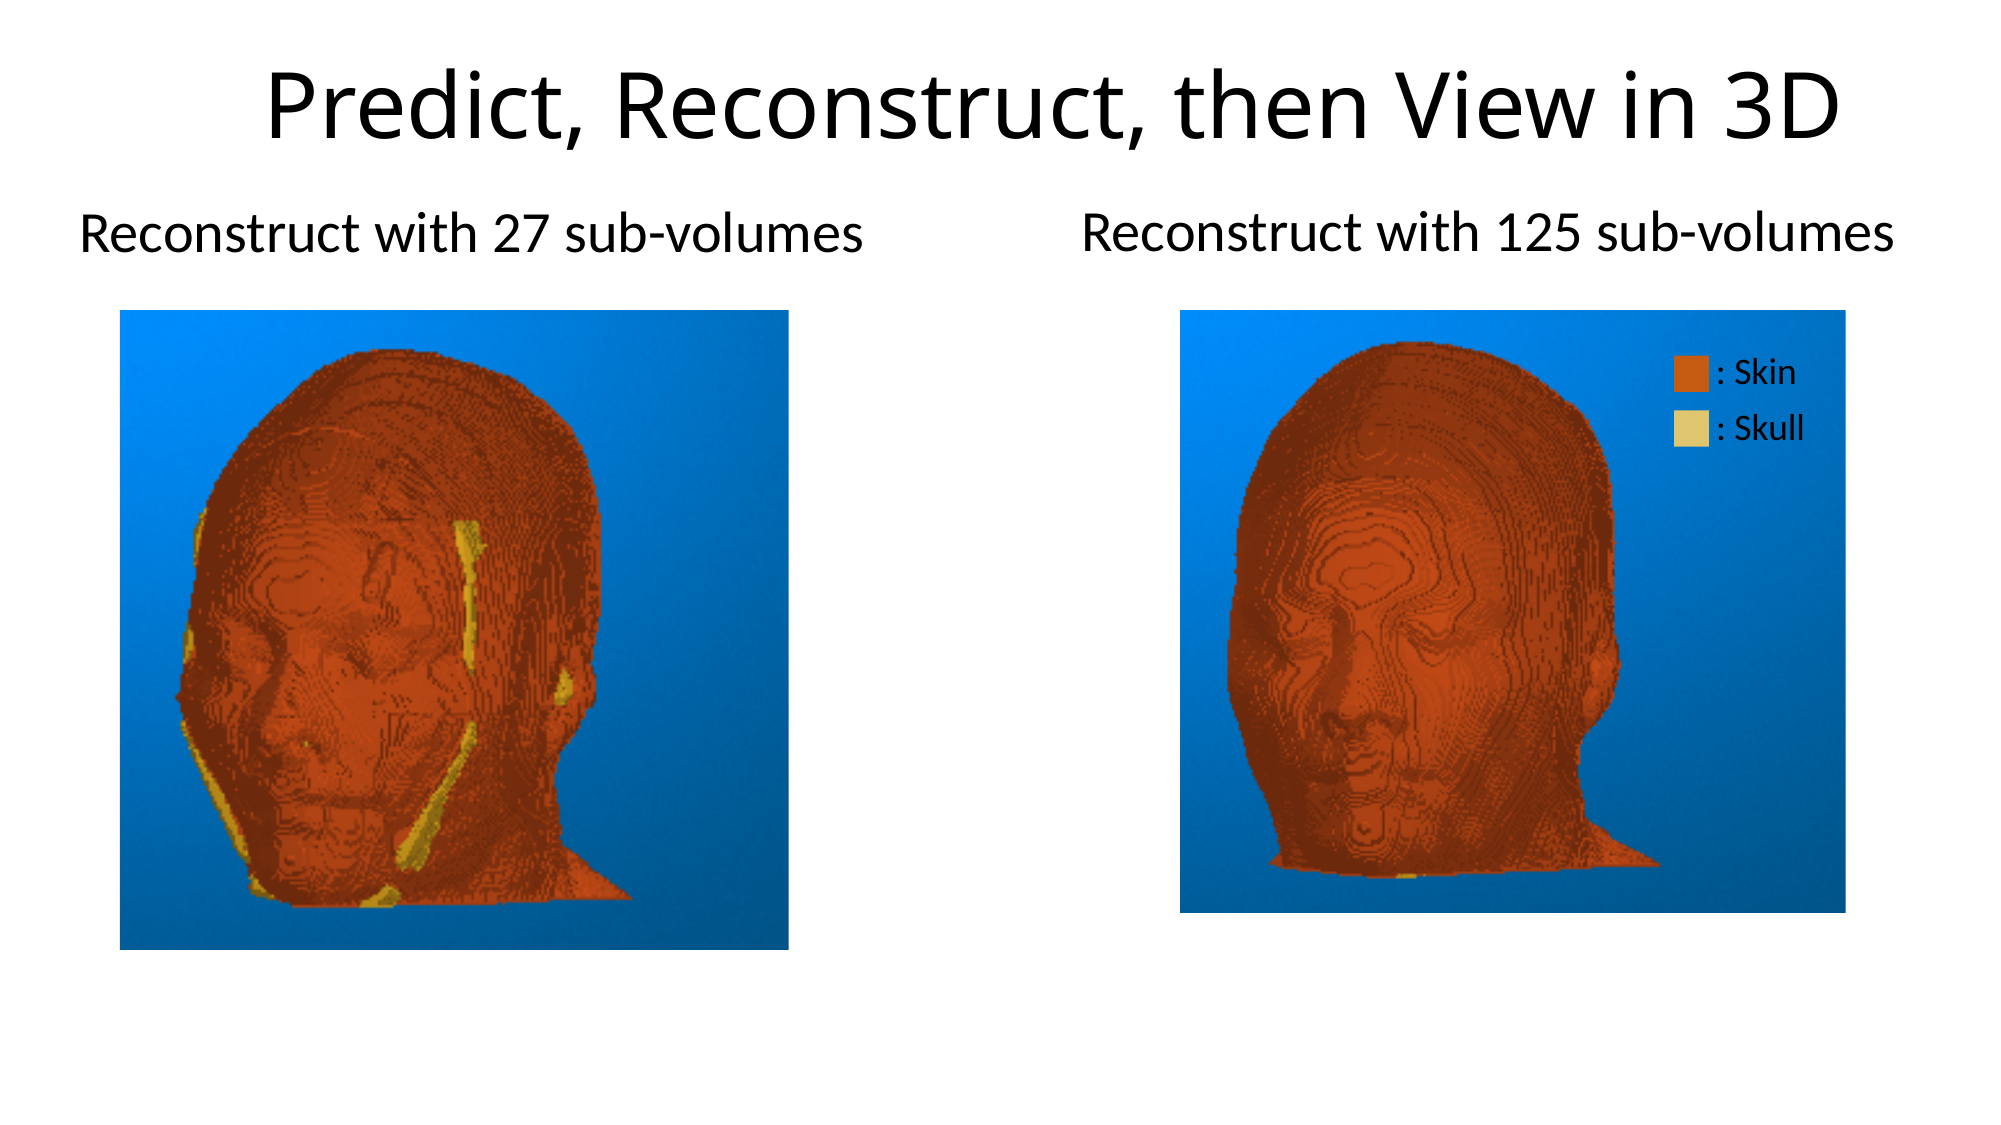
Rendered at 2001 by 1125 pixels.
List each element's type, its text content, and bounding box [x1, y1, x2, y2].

text_box Reconstruct with 27 sub-volumes [40, 194, 904, 346]
title Predict, Reconstruct, then View in 3D [248, 0, 1974, 218]
picture [119, 310, 789, 950]
text_box Reconstruct with 125 sub-volumes [1057, 193, 1920, 345]
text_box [1674, 395, 1821, 456]
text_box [1674, 339, 1813, 395]
picture [1180, 310, 1846, 913]
